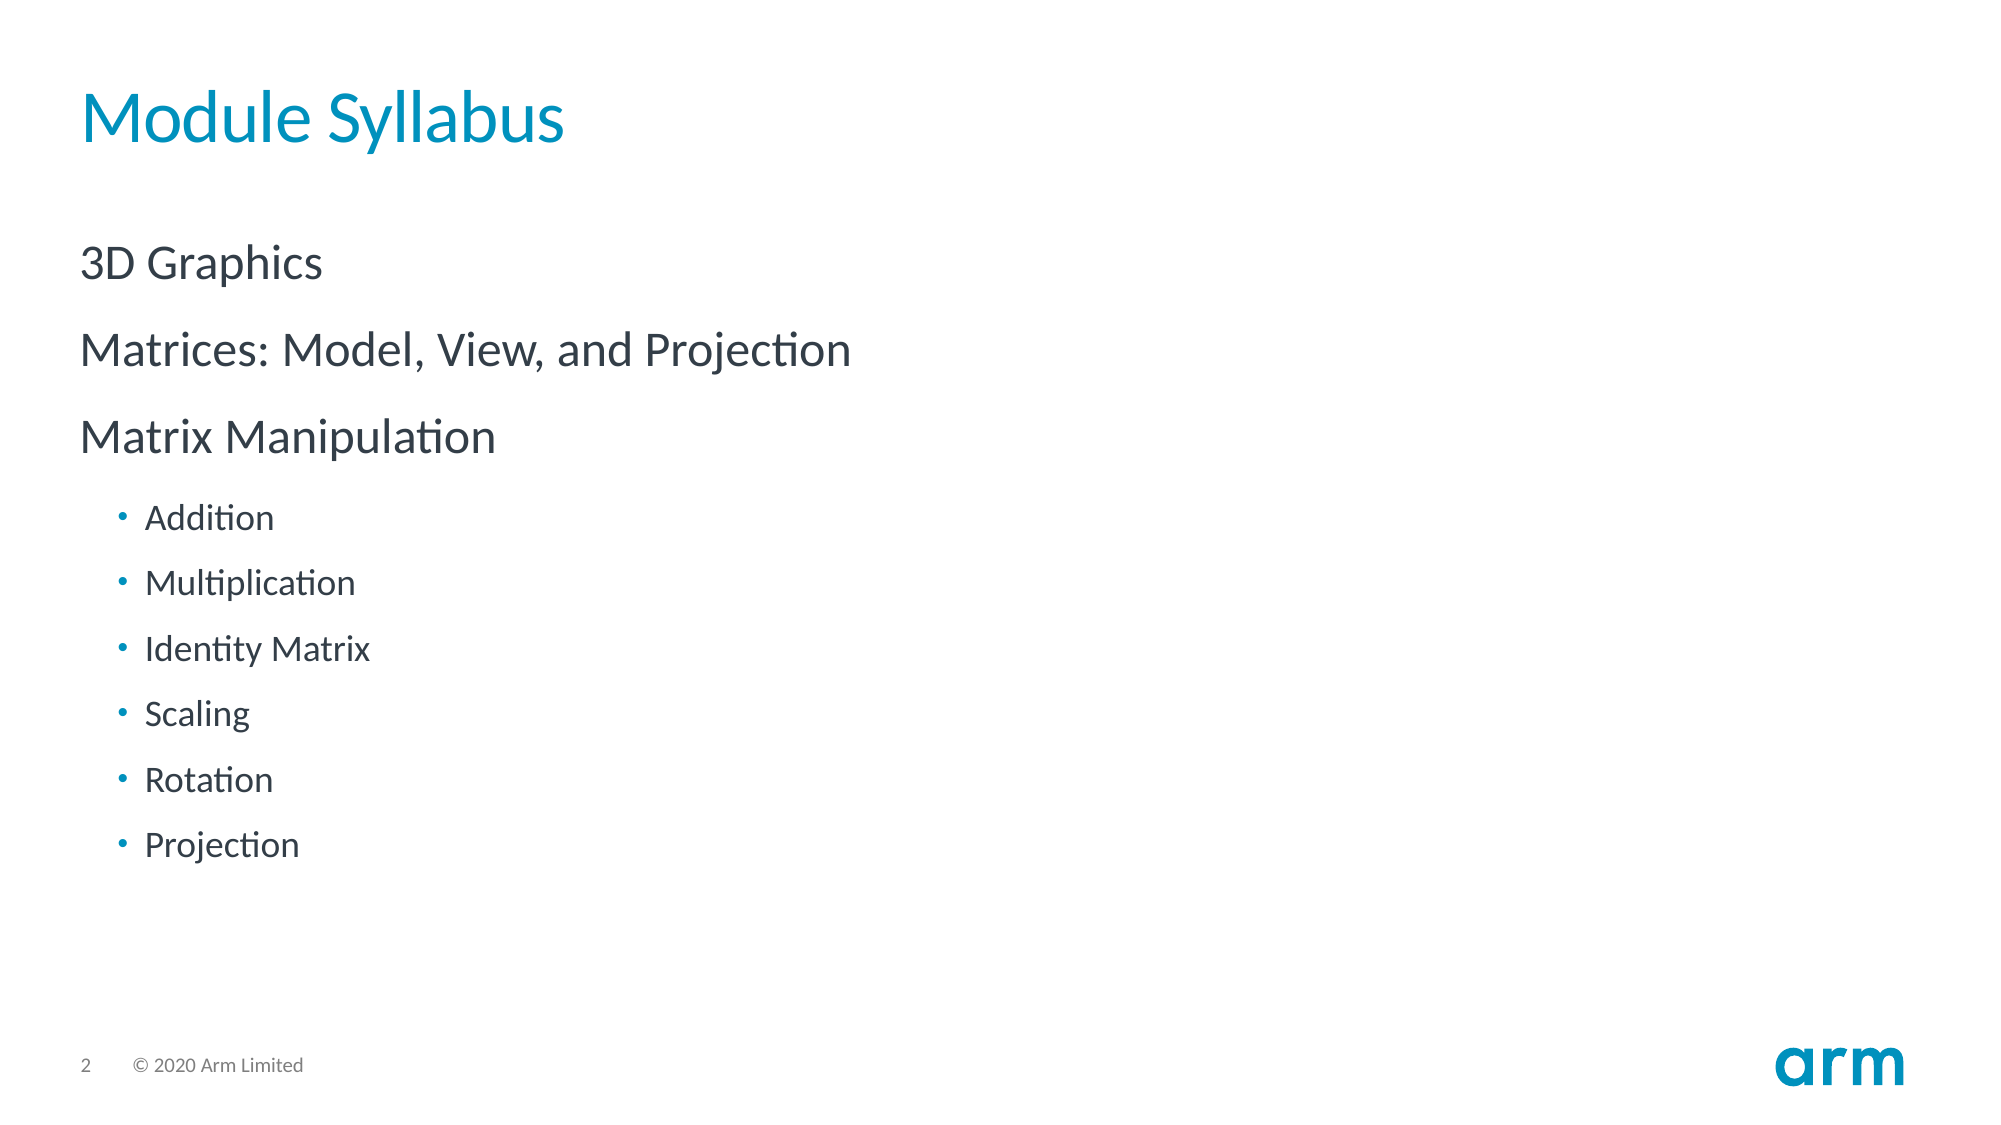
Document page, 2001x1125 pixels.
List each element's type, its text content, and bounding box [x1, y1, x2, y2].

list 3D Graphics Matrices: Model, View, and Projection Matrix Manipulation Addition Multiplication Identity Matrix Scaling Rotation Projection [79, 236, 1910, 675]
title Module Syllabus [80, 48, 1915, 158]
text_box [79, 836, 1910, 1125]
